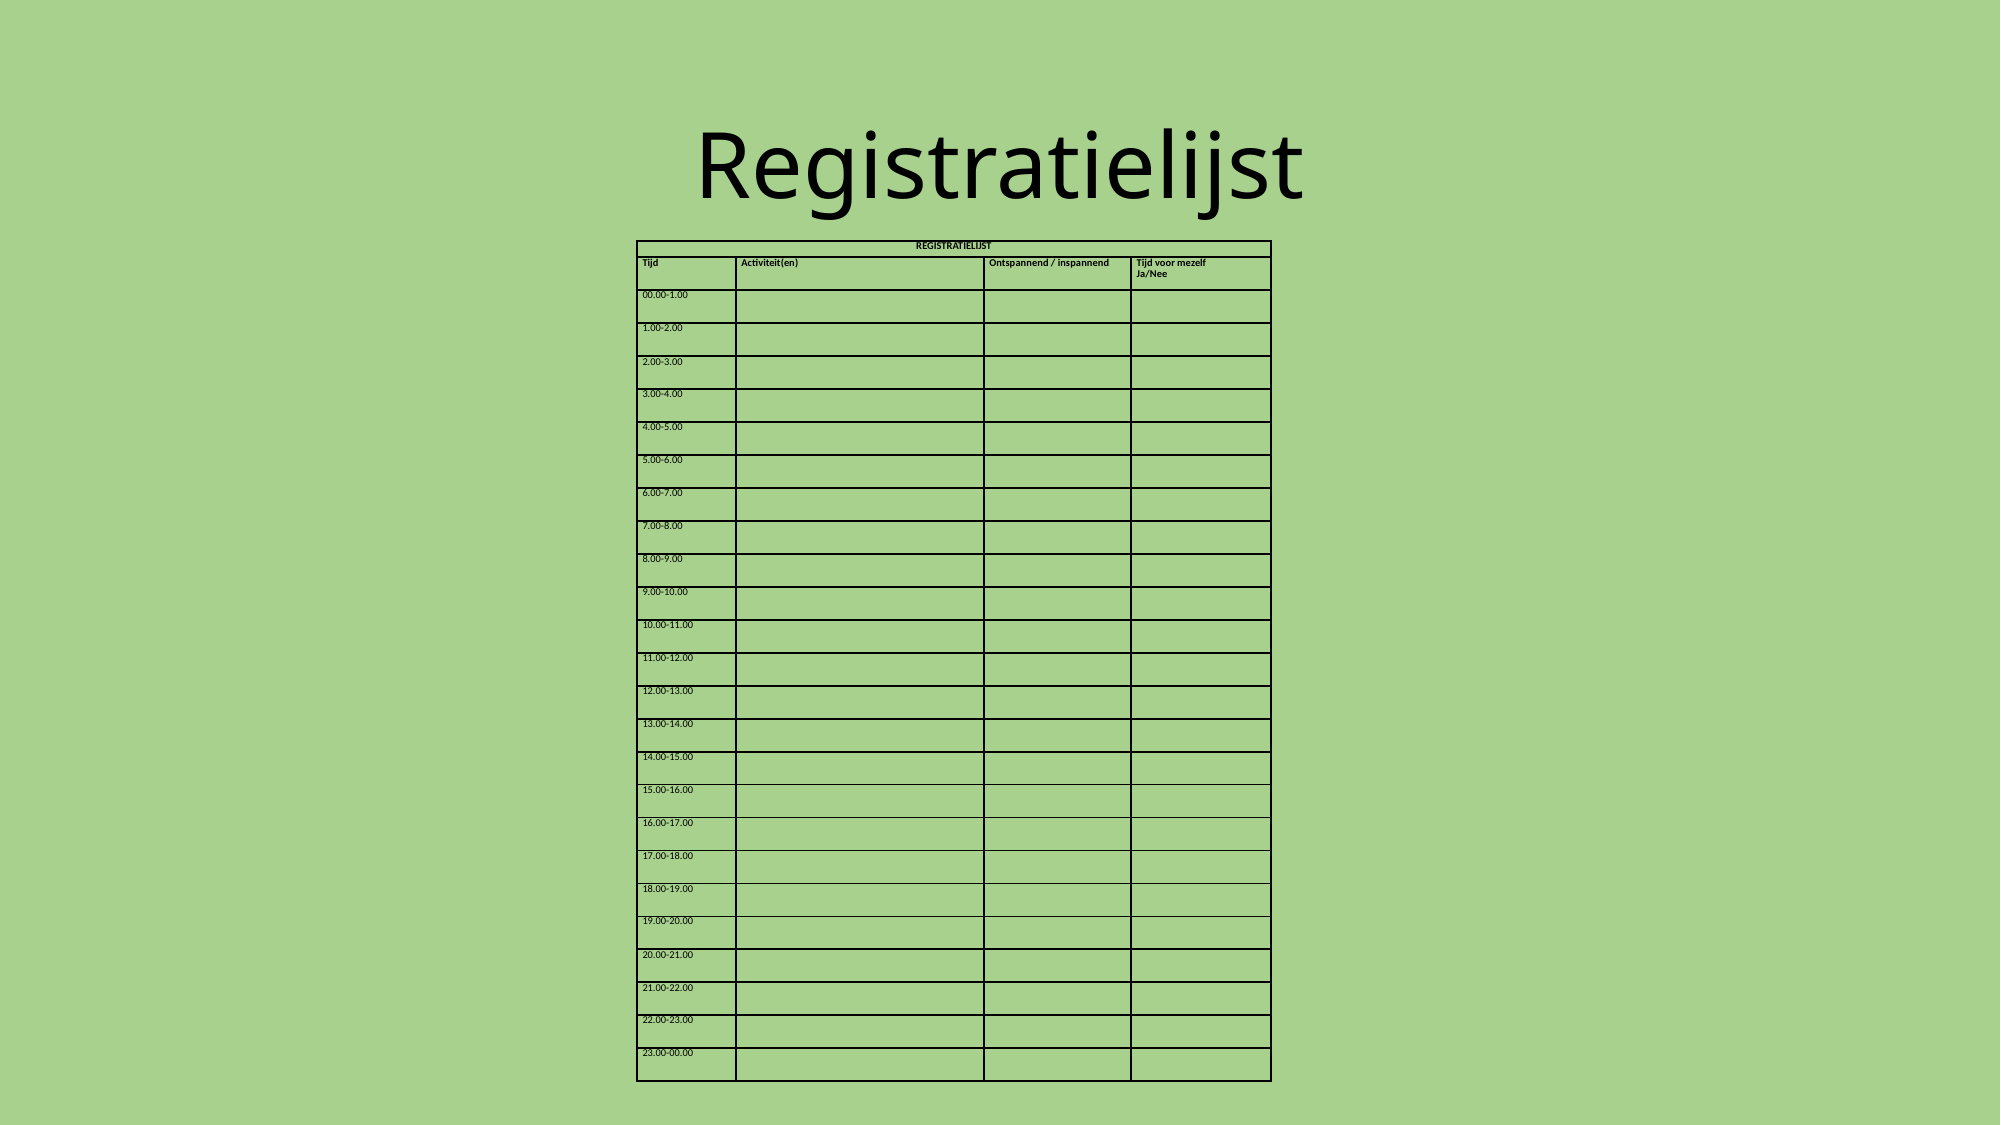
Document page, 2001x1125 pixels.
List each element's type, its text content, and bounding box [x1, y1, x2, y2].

table_cell [985, 654, 1130, 685]
table_cell [985, 423, 1130, 454]
table_cell 22.00-23.00 [638, 1016, 735, 1047]
table_cell [985, 621, 1130, 652]
table_header REGISTRATIELIJST [638, 242, 1270, 256]
table_cell [1132, 983, 1270, 1014]
table_cell [985, 291, 1130, 322]
table_cell [737, 753, 983, 784]
table_cell [737, 357, 983, 388]
table_cell [1132, 621, 1270, 652]
table_cell [737, 851, 983, 883]
title Registratielijst [137, 59, 1863, 278]
table_cell [1132, 456, 1270, 487]
table_cell [1132, 324, 1270, 355]
table_cell [737, 884, 983, 916]
table_cell 9.00-10.00 [638, 588, 735, 619]
table_cell 1.00-2.00 [638, 324, 735, 355]
table_cell 5.00-6.00 [638, 456, 735, 487]
table_cell 16.00-17.00 [638, 818, 735, 850]
table_cell [985, 1049, 1130, 1080]
table_cell [985, 324, 1130, 355]
table_cell [985, 917, 1130, 948]
table_cell [1132, 851, 1270, 883]
table_cell 17.00-18.00 [638, 851, 735, 883]
table_cell [1132, 785, 1270, 817]
table_cell [1132, 555, 1270, 586]
table_cell 19.00-20.00 [638, 917, 735, 948]
table_cell Activiteit(en) [737, 258, 983, 289]
table_cell [737, 324, 983, 355]
table_cell [985, 456, 1130, 487]
table_cell [1132, 753, 1270, 784]
table_cell [1132, 884, 1270, 916]
table_cell 3.00-4.00 [638, 390, 735, 421]
table_cell [985, 522, 1130, 553]
table_cell 23.00-00.00 [638, 1049, 735, 1080]
table_cell [737, 950, 983, 981]
table_cell [737, 983, 983, 1014]
table_cell 12.00-13.00 [638, 687, 735, 718]
table_cell [1132, 818, 1270, 850]
table_cell [737, 917, 983, 948]
table_cell [737, 588, 983, 619]
table_cell [1132, 489, 1270, 520]
table_cell [985, 1016, 1130, 1047]
table_cell [985, 357, 1130, 388]
table_cell [985, 851, 1130, 883]
table_cell [737, 555, 983, 586]
table_cell 13.00-14.00 [638, 720, 735, 751]
table_cell Tijd [638, 258, 735, 289]
table_cell [985, 884, 1130, 916]
table_cell 4.00-5.00 [638, 423, 735, 454]
table_cell [985, 489, 1130, 520]
table_cell 18.00-19.00 [638, 884, 735, 916]
table_cell [985, 687, 1130, 718]
table_cell [985, 753, 1130, 784]
table_cell [1132, 950, 1270, 981]
table_cell [985, 983, 1130, 1014]
table_cell [737, 621, 983, 652]
table_cell 11.00-12.00 [638, 654, 735, 685]
table_cell [1132, 423, 1270, 454]
table_cell 20.00-21.00 [638, 950, 735, 981]
table_cell [737, 654, 983, 685]
table_cell Tijd voor mezelf Ja/Nee [1132, 258, 1270, 289]
table_cell [737, 720, 983, 751]
table_cell [737, 423, 983, 454]
table_cell 15.00-16.00 [638, 785, 735, 817]
table_cell [737, 687, 983, 718]
table_cell 14.00-15.00 [638, 753, 735, 784]
table_cell [985, 390, 1130, 421]
table_cell 2.00-3.00 [638, 357, 735, 388]
table_cell 00.00-1.00 [638, 291, 735, 322]
table_cell [985, 950, 1130, 981]
table_cell [737, 489, 983, 520]
table_cell [985, 785, 1130, 817]
table_cell [1132, 687, 1270, 718]
table_cell [737, 522, 983, 553]
table_cell 7.00-8.00 [638, 522, 735, 553]
table_cell [1132, 654, 1270, 685]
table_cell [737, 818, 983, 850]
table_cell 6.00-7.00 [638, 489, 735, 520]
table_cell [737, 1049, 983, 1080]
table_cell [985, 720, 1130, 751]
table_cell [737, 291, 983, 322]
table_cell 10.00-11.00 [638, 621, 735, 652]
table_cell Ontspannend / inspannend [985, 258, 1130, 289]
table_cell [737, 456, 983, 487]
table_cell 21.00-22.00 [638, 983, 735, 1014]
table_cell [1132, 720, 1270, 751]
table_cell [1132, 357, 1270, 388]
table_cell [1132, 522, 1270, 553]
table_cell 8.00-9.00 [638, 555, 735, 586]
table_cell [1132, 291, 1270, 322]
table_cell [985, 588, 1130, 619]
table_cell [737, 1016, 983, 1047]
table_cell [1132, 390, 1270, 421]
table_cell [1132, 588, 1270, 619]
table_cell [1132, 917, 1270, 948]
table_cell [985, 555, 1130, 586]
table_cell [737, 390, 983, 421]
table_cell [985, 818, 1130, 850]
table_cell [1132, 1016, 1270, 1047]
table_cell [737, 785, 983, 817]
table_cell [1132, 1049, 1270, 1080]
